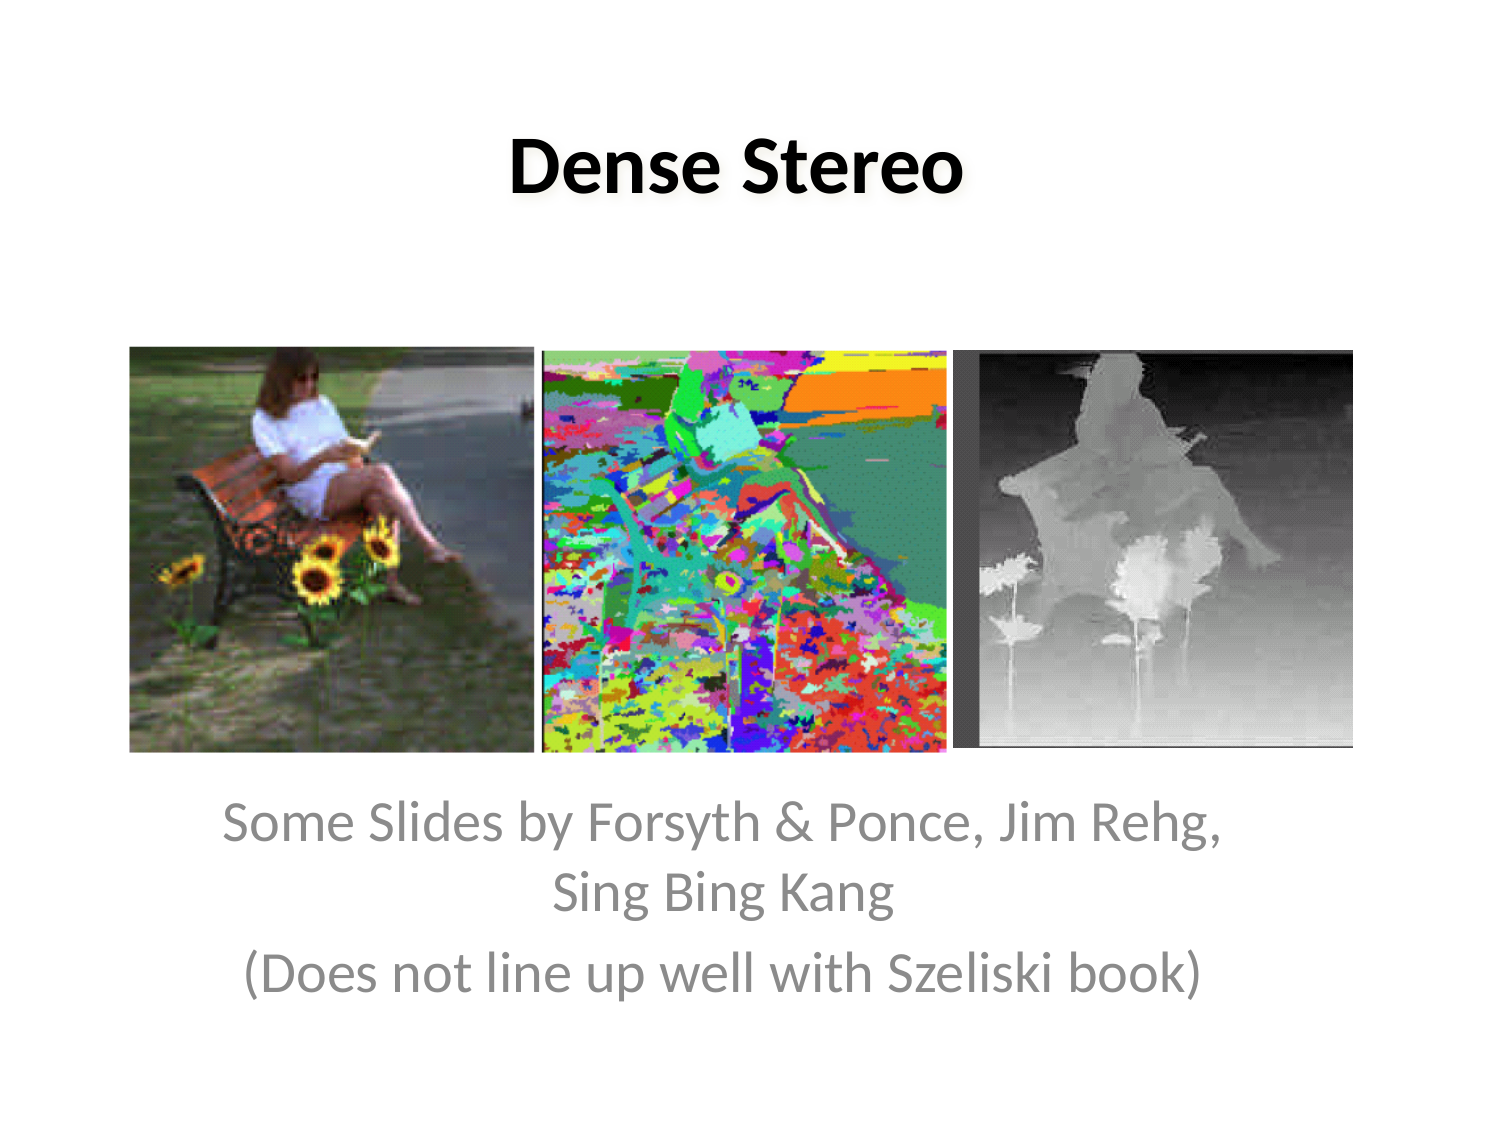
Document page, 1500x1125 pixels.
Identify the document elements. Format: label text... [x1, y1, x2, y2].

subtitle Some Slides by Forsyth & Ponce, Jim Rehg, Sing Bing Kang (Does not line up well with Szeliski book) [167, 775, 1280, 1023]
picture [127, 343, 1357, 758]
title Dense Stereo [99, 66, 1376, 255]
